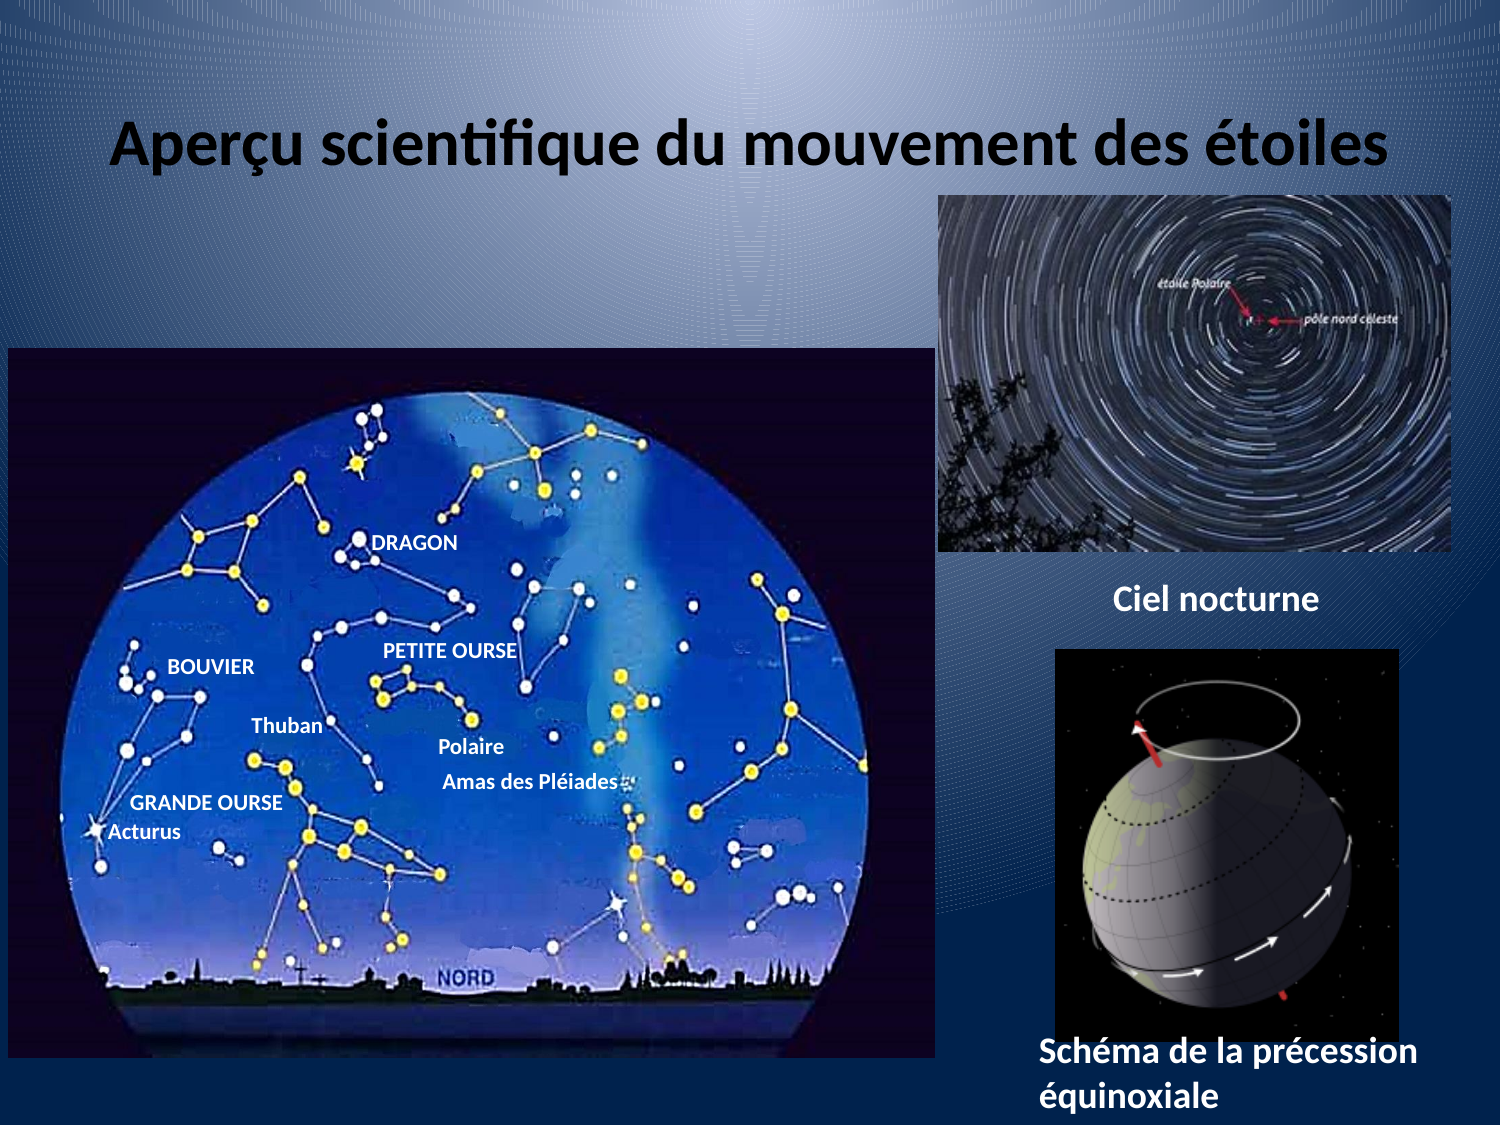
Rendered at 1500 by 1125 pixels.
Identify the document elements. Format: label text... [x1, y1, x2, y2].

text_box Ciel nocturne [1033, 566, 1400, 626]
picture [938, 194, 1451, 552]
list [8, 348, 935, 1058]
picture [1054, 649, 1400, 1043]
title Aperçu scientifique du mouvement des étoiles [75, 45, 1425, 233]
text_box Schéma de la précession équinoxiale [1024, 1018, 1500, 1124]
